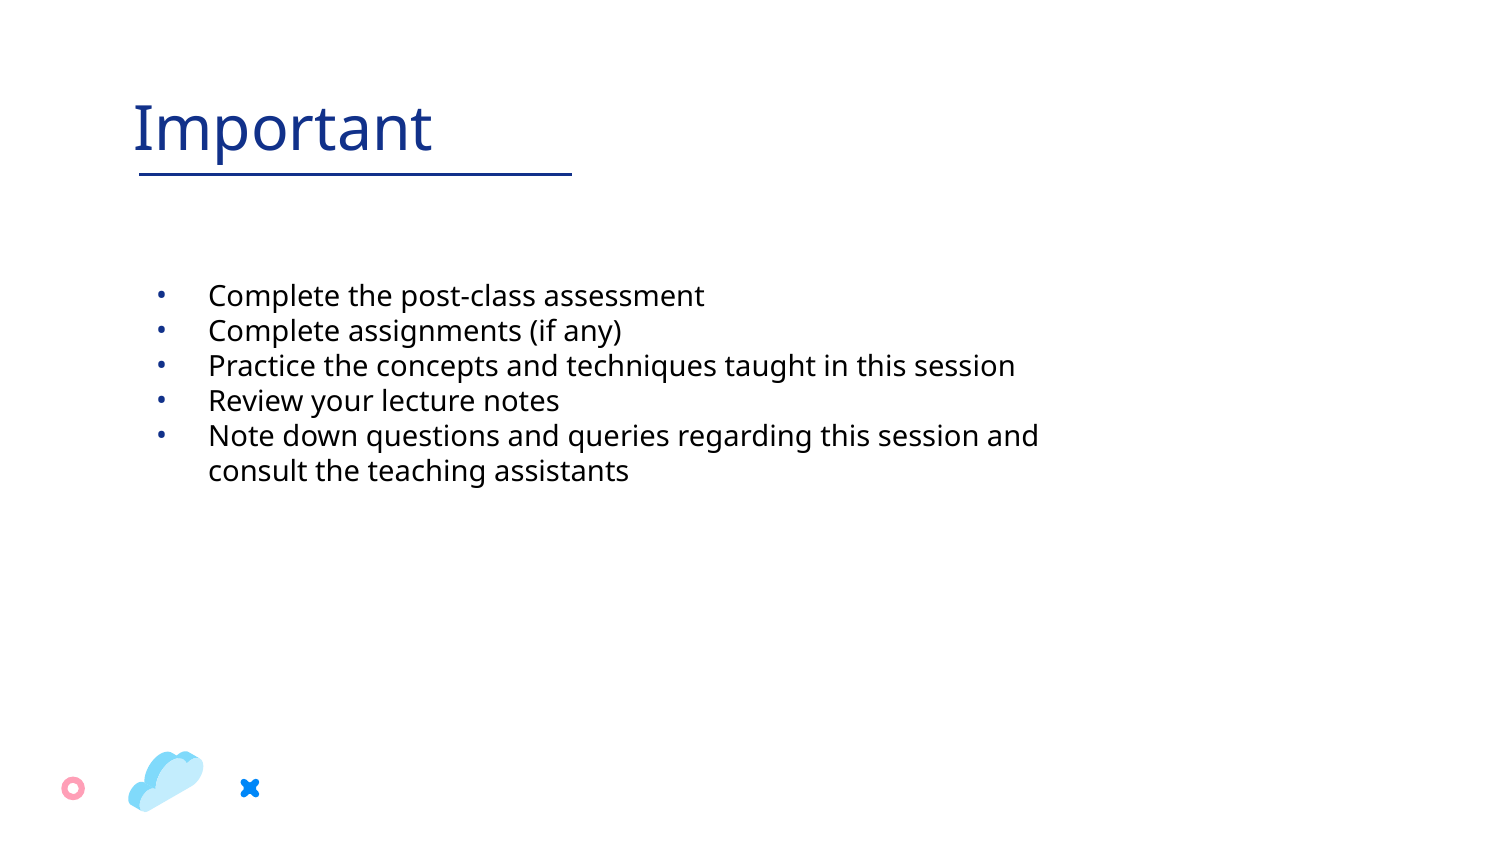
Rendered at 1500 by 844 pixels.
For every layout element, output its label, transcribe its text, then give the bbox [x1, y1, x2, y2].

title Important [118, 72, 1382, 246]
subtitle Complete the post-class assessment Complete assignments (if any) Practice the concepts and techniques taught in this session Review your lecture notes Note down questions and queries regarding this session and consult the teaching assistants [118, 262, 1147, 546]
